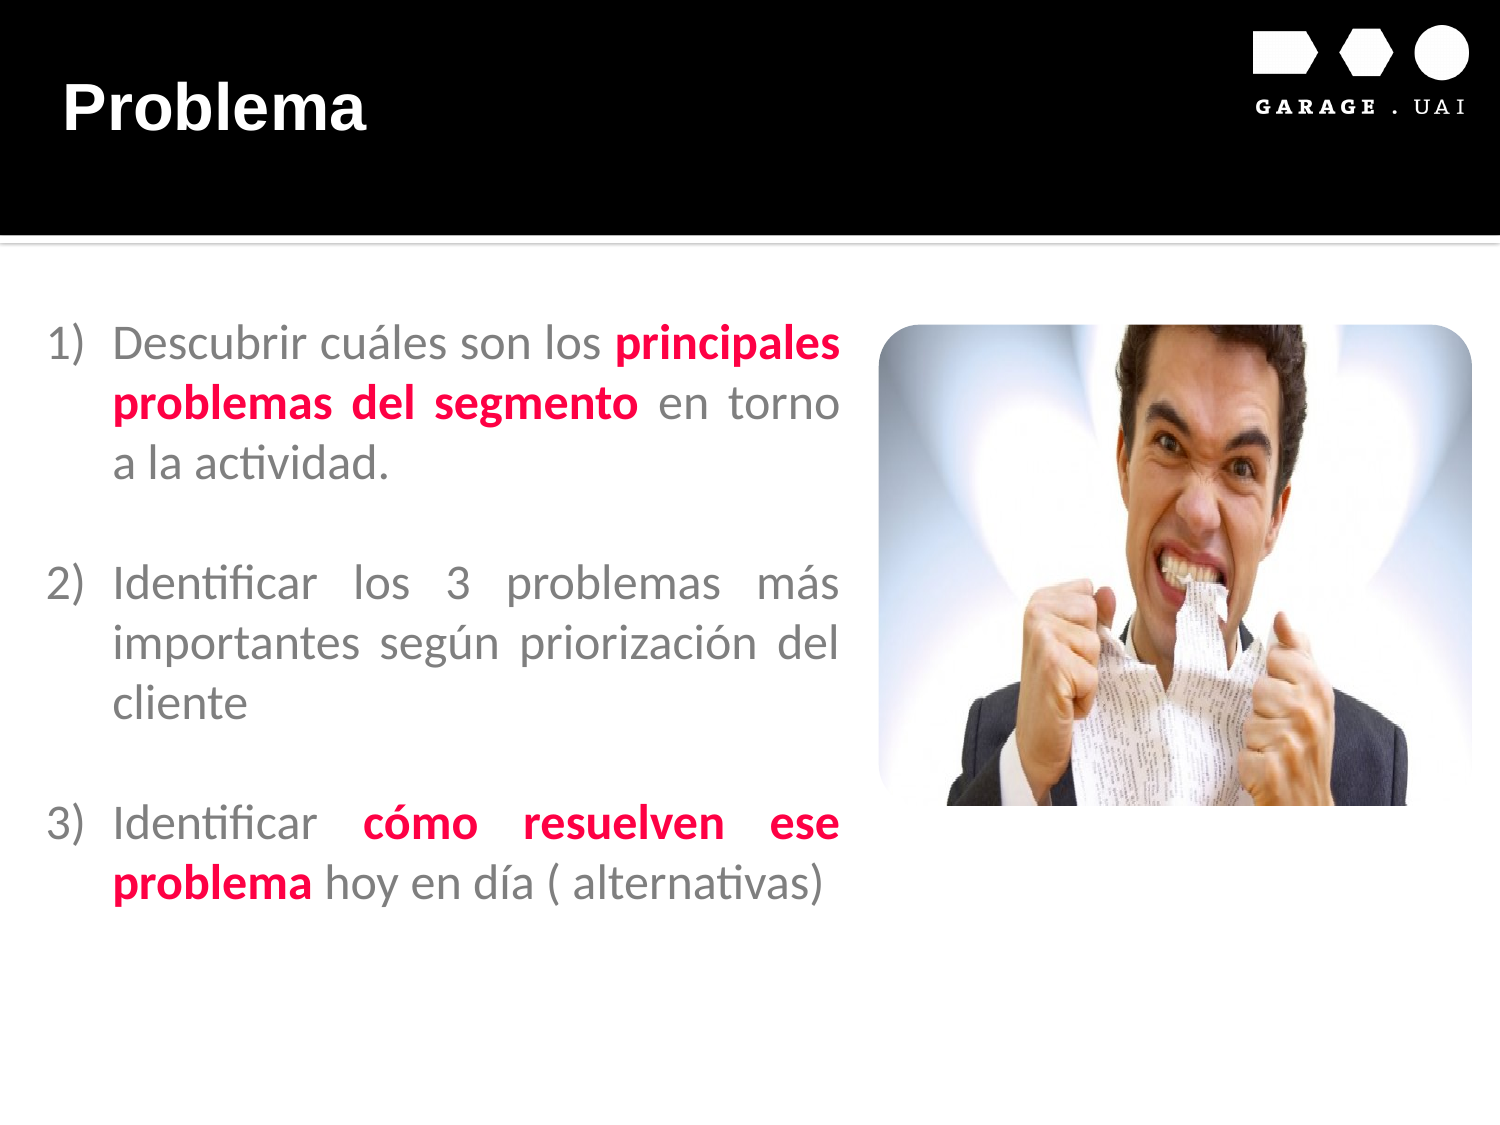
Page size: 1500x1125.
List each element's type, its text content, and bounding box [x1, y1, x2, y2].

text_box Problema [47, 56, 1091, 153]
picture [1253, 25, 1469, 114]
picture [878, 324, 1472, 806]
text_box Descubrir cuáles son los principales problemas del segmento en torno a la actividad. Identificar los 3 problemas más importantes según priorización del cliente Identificar cómo resuelven ese problema hoy en día ( alternativas) [22, 311, 856, 1125]
